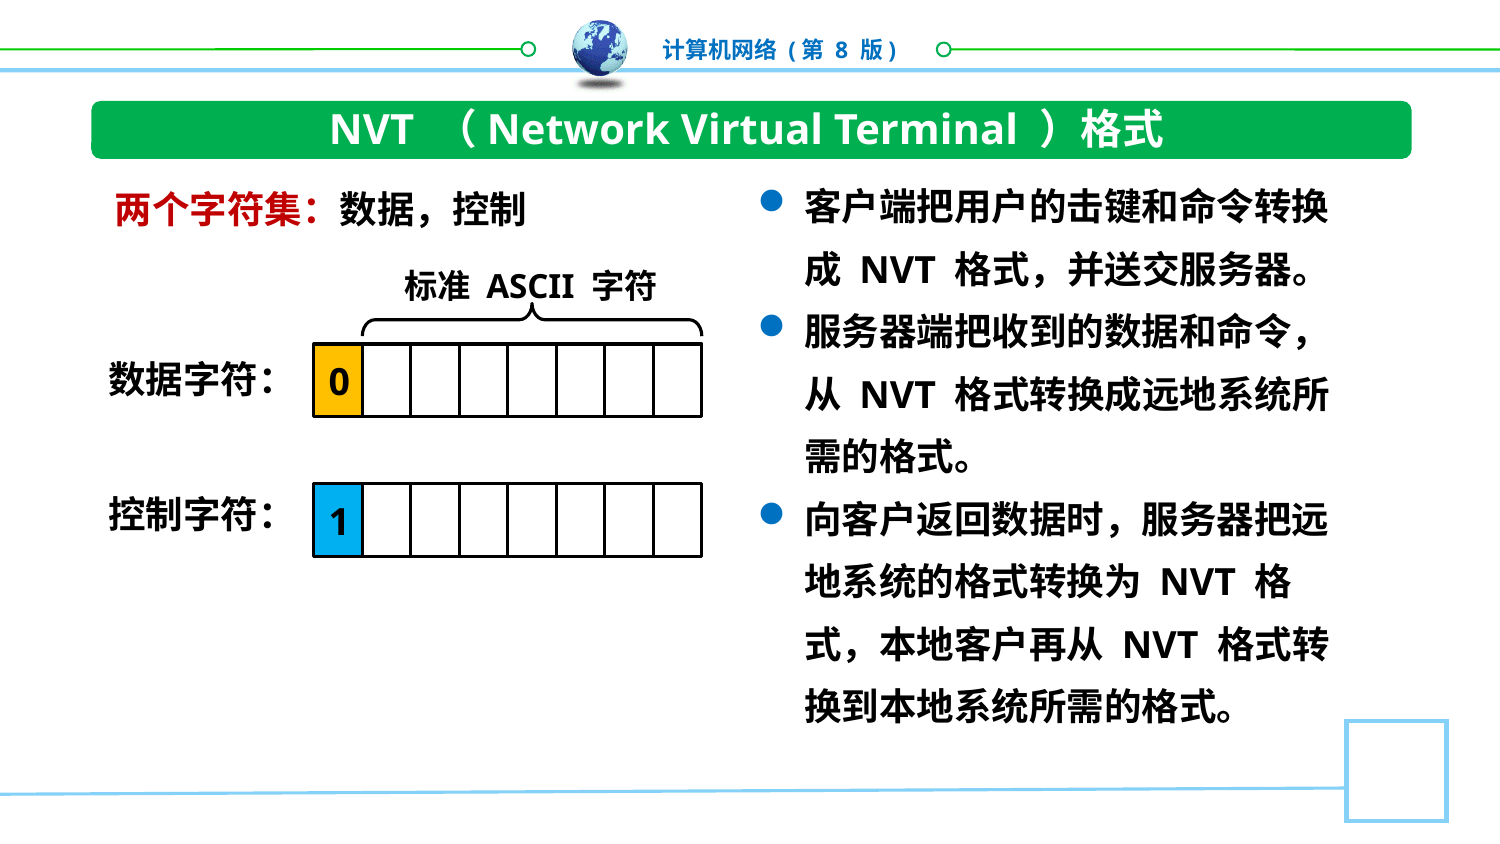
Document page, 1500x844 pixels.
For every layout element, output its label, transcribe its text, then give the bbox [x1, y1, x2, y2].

text_box 客户端把用户的击键和命令转换成 NVT 格式，并送交服务器。 服务器端把收到的数据和命令，从 NVT 格式转换成远地系统所需的格式。 向客户返回数据时，服务器把远地系统的格式转换为 NVT 格式，本地客户再从 NVT 格式转换到本地系统所需的格式。 [742, 158, 1377, 736]
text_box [76, 257, 703, 417]
text_box NVT （Network Virtual Terminal ）格式 [314, 95, 1189, 161]
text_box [76, 483, 703, 557]
text_box 两个字符集：数据，控制 [82, 178, 543, 239]
picture [570, 18, 629, 94]
text_box [91, 100, 314, 159]
text_box [1189, 100, 1412, 159]
